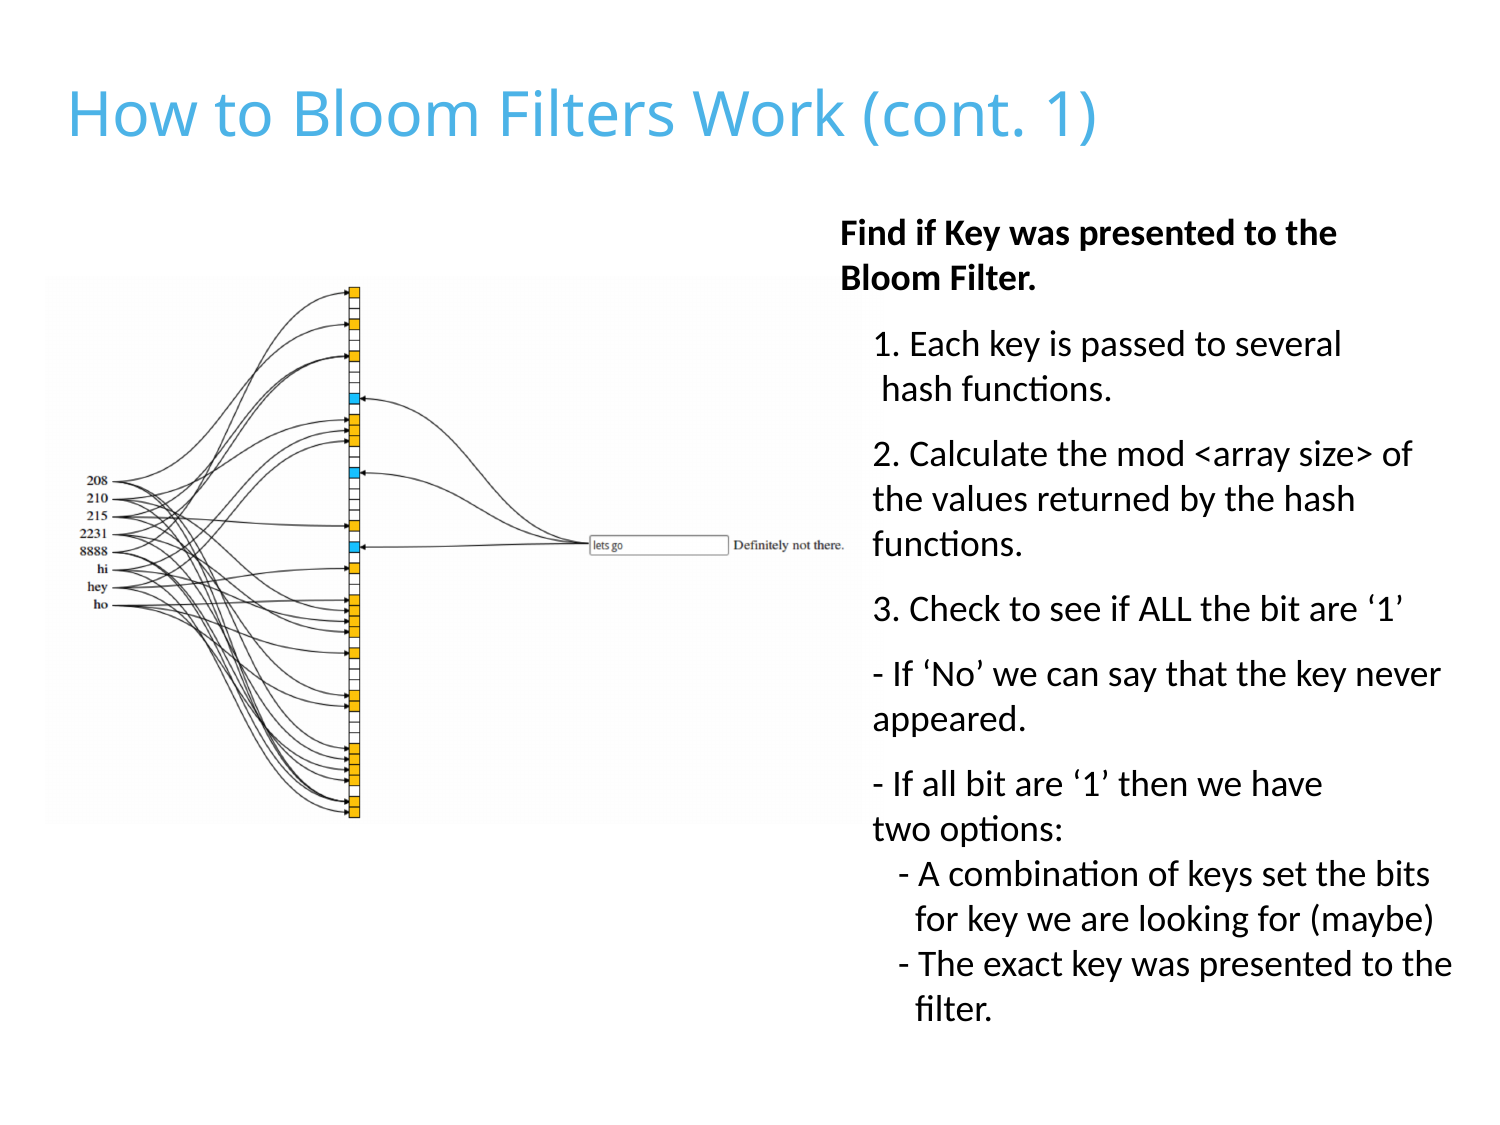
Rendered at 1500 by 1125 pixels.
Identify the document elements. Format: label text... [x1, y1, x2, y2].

text_box Find if Key was presented to the Bloom Filter. [825, 200, 1362, 305]
text_box 1. Each key is passed to several hash functions. 2. Calculate the mod <array size> of the values returned by the hash functions. 3. Check to see if ALL the bit are ‘1’ - If ‘No’ we can say that the key never appeared. - If all bit are ‘1’ then we have two options: - A combination of keys set the bits for key we are looking for (maybe) - The exact key was presented to the filter. [857, 312, 1469, 1037]
text_box How to Bloom Filters Work (cont. 1) [51, 69, 1413, 158]
picture [44, 276, 885, 824]
